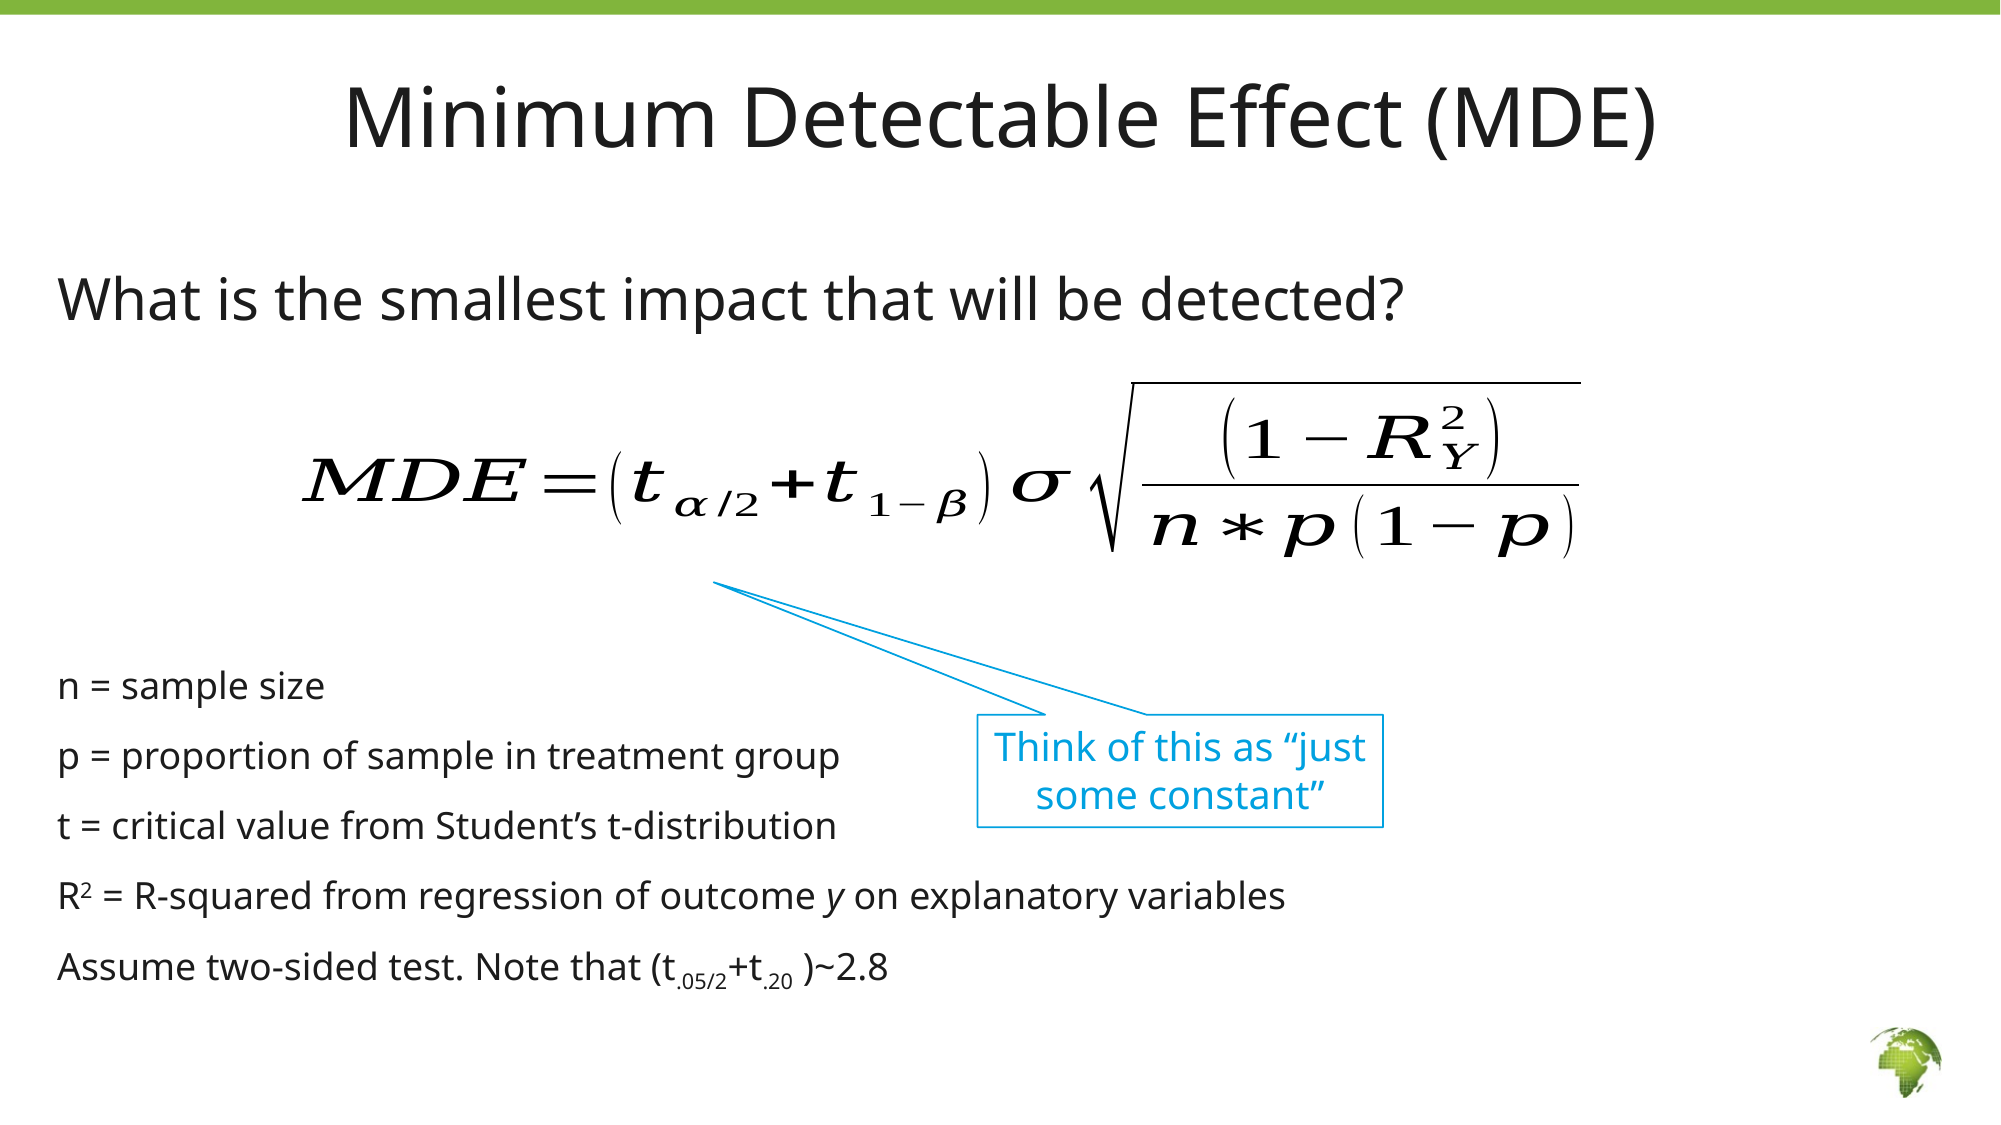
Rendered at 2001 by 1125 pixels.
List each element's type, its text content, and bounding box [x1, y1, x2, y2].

picture [1870, 1027, 1942, 1098]
list What is the smallest impact that will be detected? n = sample size p = proportion of sample in treatment group t = critical value from Student’s t-distribution R2 = R-squared from regression of outcome y on explanatory variables Assume two-sided test. Note that (t.05/2+t.20 )~2.8 [55, 262, 1945, 1021]
title Minimum Detectable Effect (MDE) [55, 14, 1945, 164]
text_box Think of this as “just some constant” [712, 581, 1384, 829]
